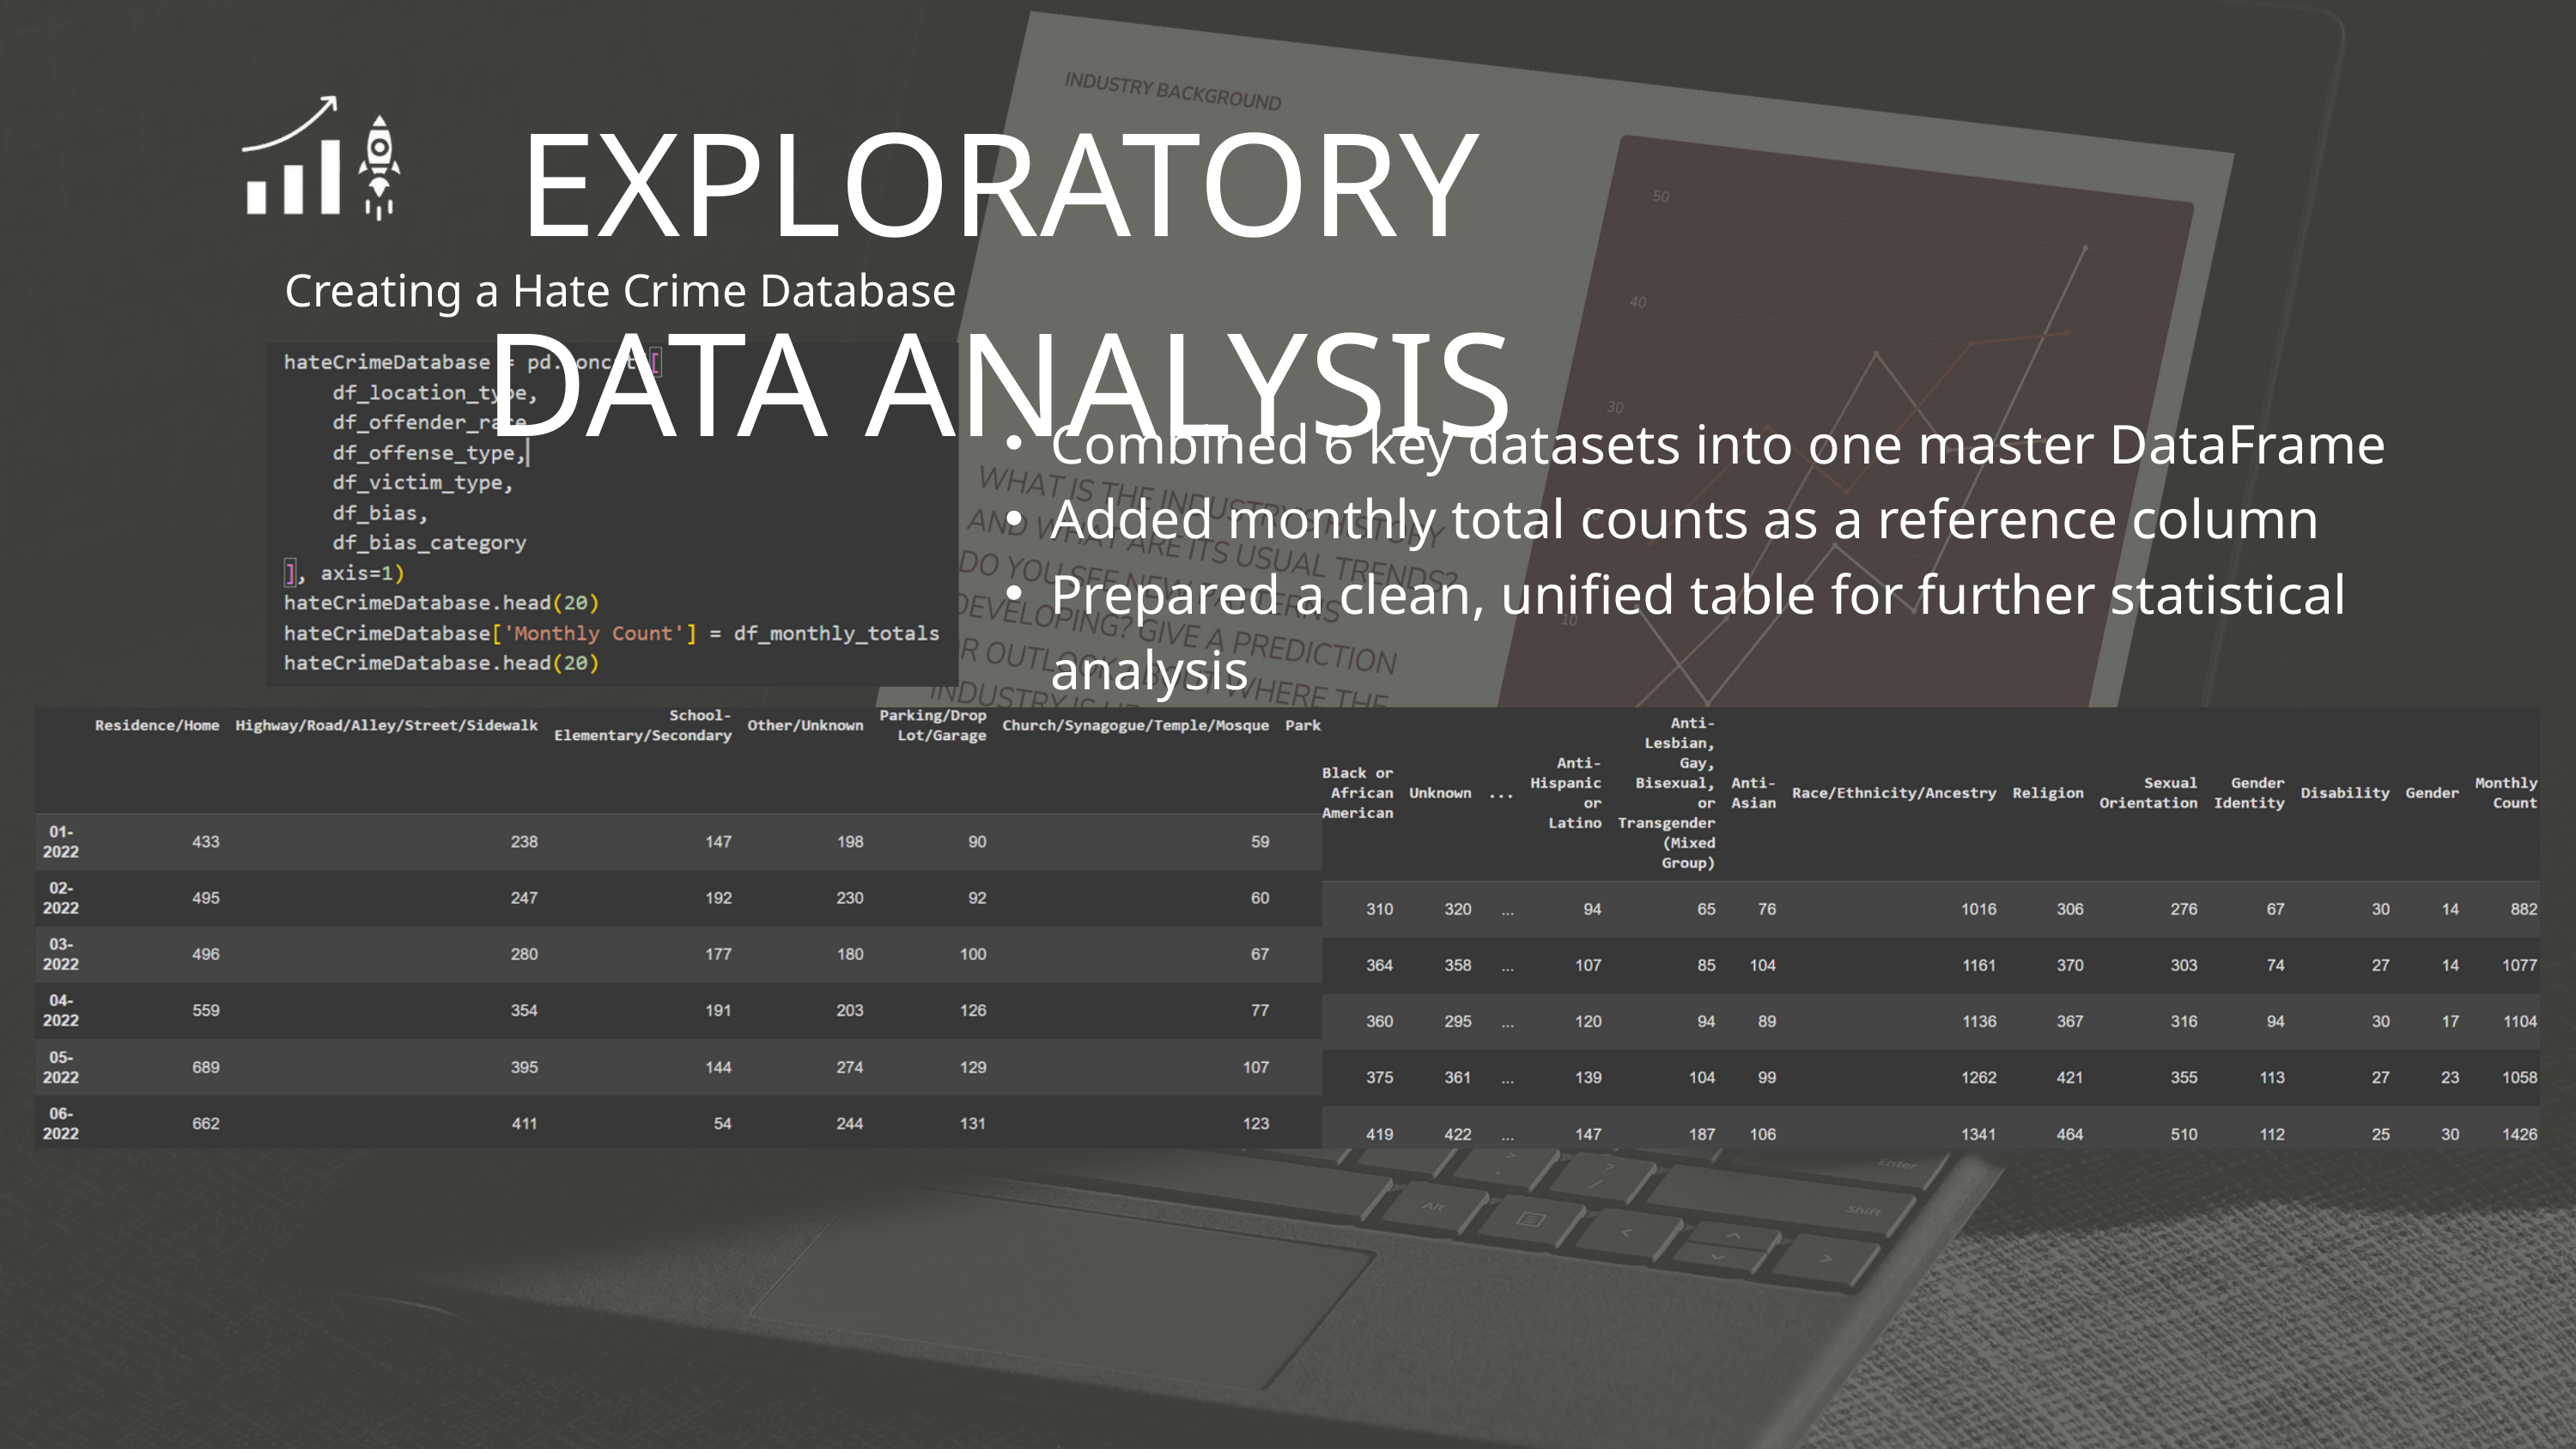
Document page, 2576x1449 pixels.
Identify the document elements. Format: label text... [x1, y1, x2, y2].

text_box [266, 343, 958, 687]
text_box Combined 6 key datasets into one master DataFrame Added monthly total counts as a reference column Prepared a clean, unified table for further statistical analysis [958, 399, 2540, 700]
text_box [1321, 707, 2541, 1149]
text_box [189, 0, 453, 343]
text_box EXPLORATORY DATA ANALYSIS [420, 64, 1578, 465]
text_box [34, 707, 1321, 1149]
text_box [0, 0, 2576, 1449]
text_box Creating a Hate Crime Database [283, 253, 959, 316]
